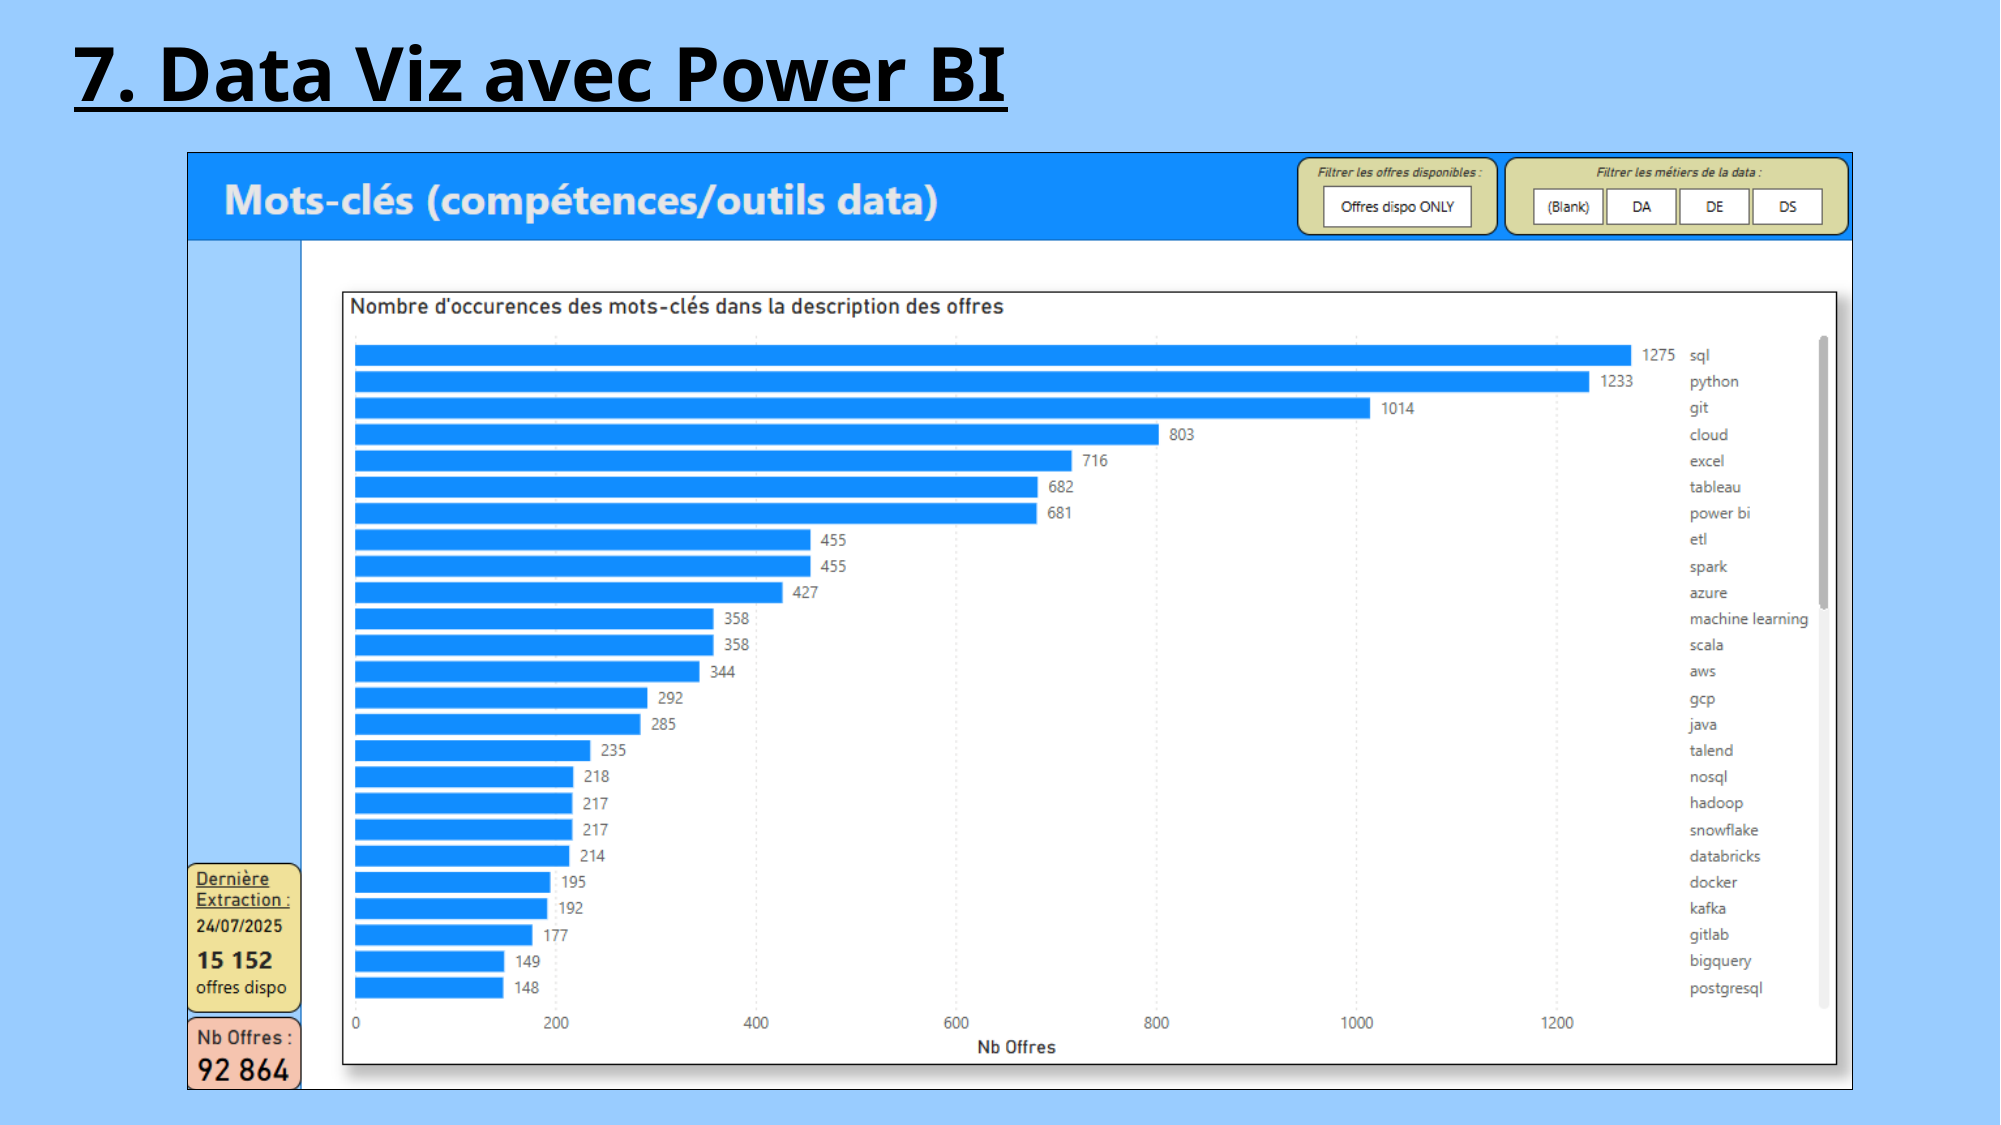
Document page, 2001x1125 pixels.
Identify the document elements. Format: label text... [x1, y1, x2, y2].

text_box 7. Data Viz avec Power BI [59, 19, 1907, 135]
picture [187, 152, 1853, 1090]
